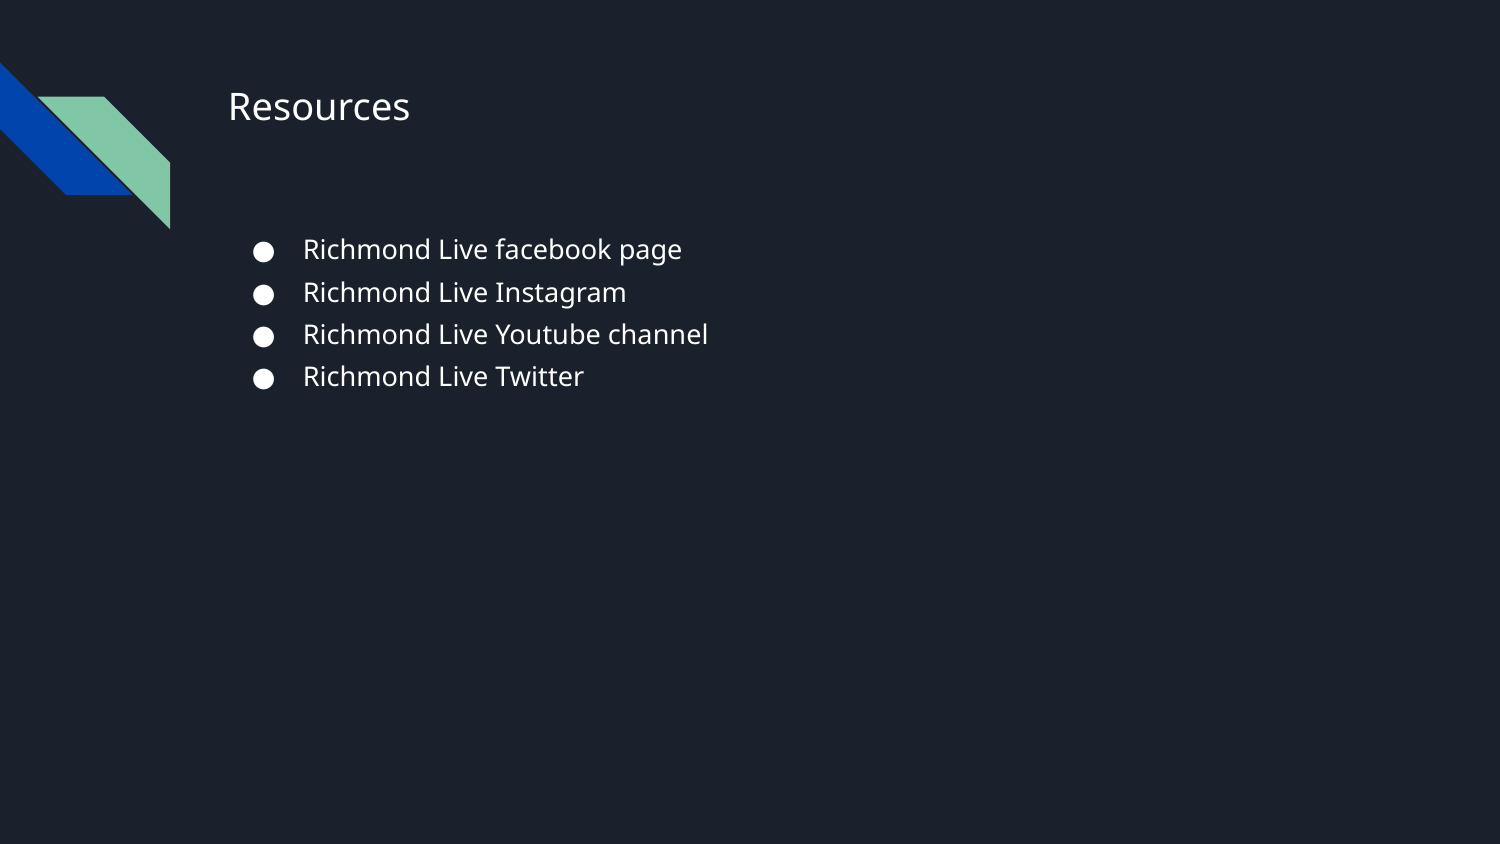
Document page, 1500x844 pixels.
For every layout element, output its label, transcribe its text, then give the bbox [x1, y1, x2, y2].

list Richmond Live facebook page Richmond Live Instagram Richmond Live Youtube channel Richmond Live Twitter [212, 210, 1368, 735]
title Resources [212, 64, 1368, 147]
